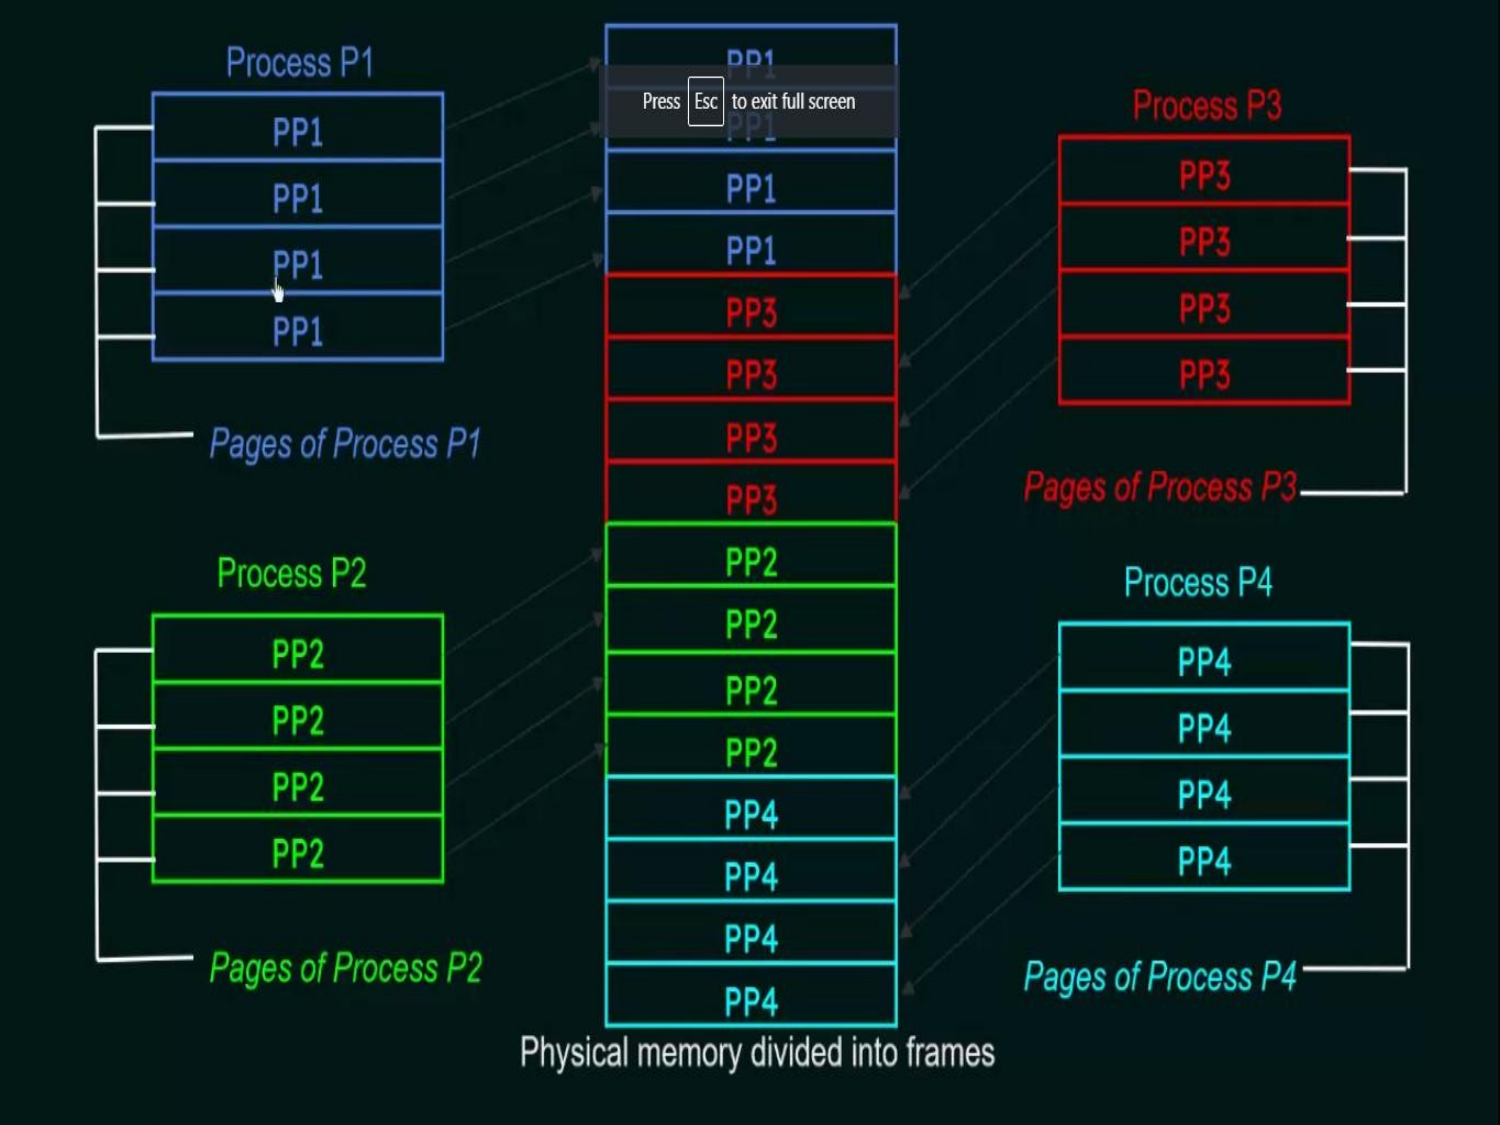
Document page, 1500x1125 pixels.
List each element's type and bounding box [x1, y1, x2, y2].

text_box [0, 0, 1500, 1125]
